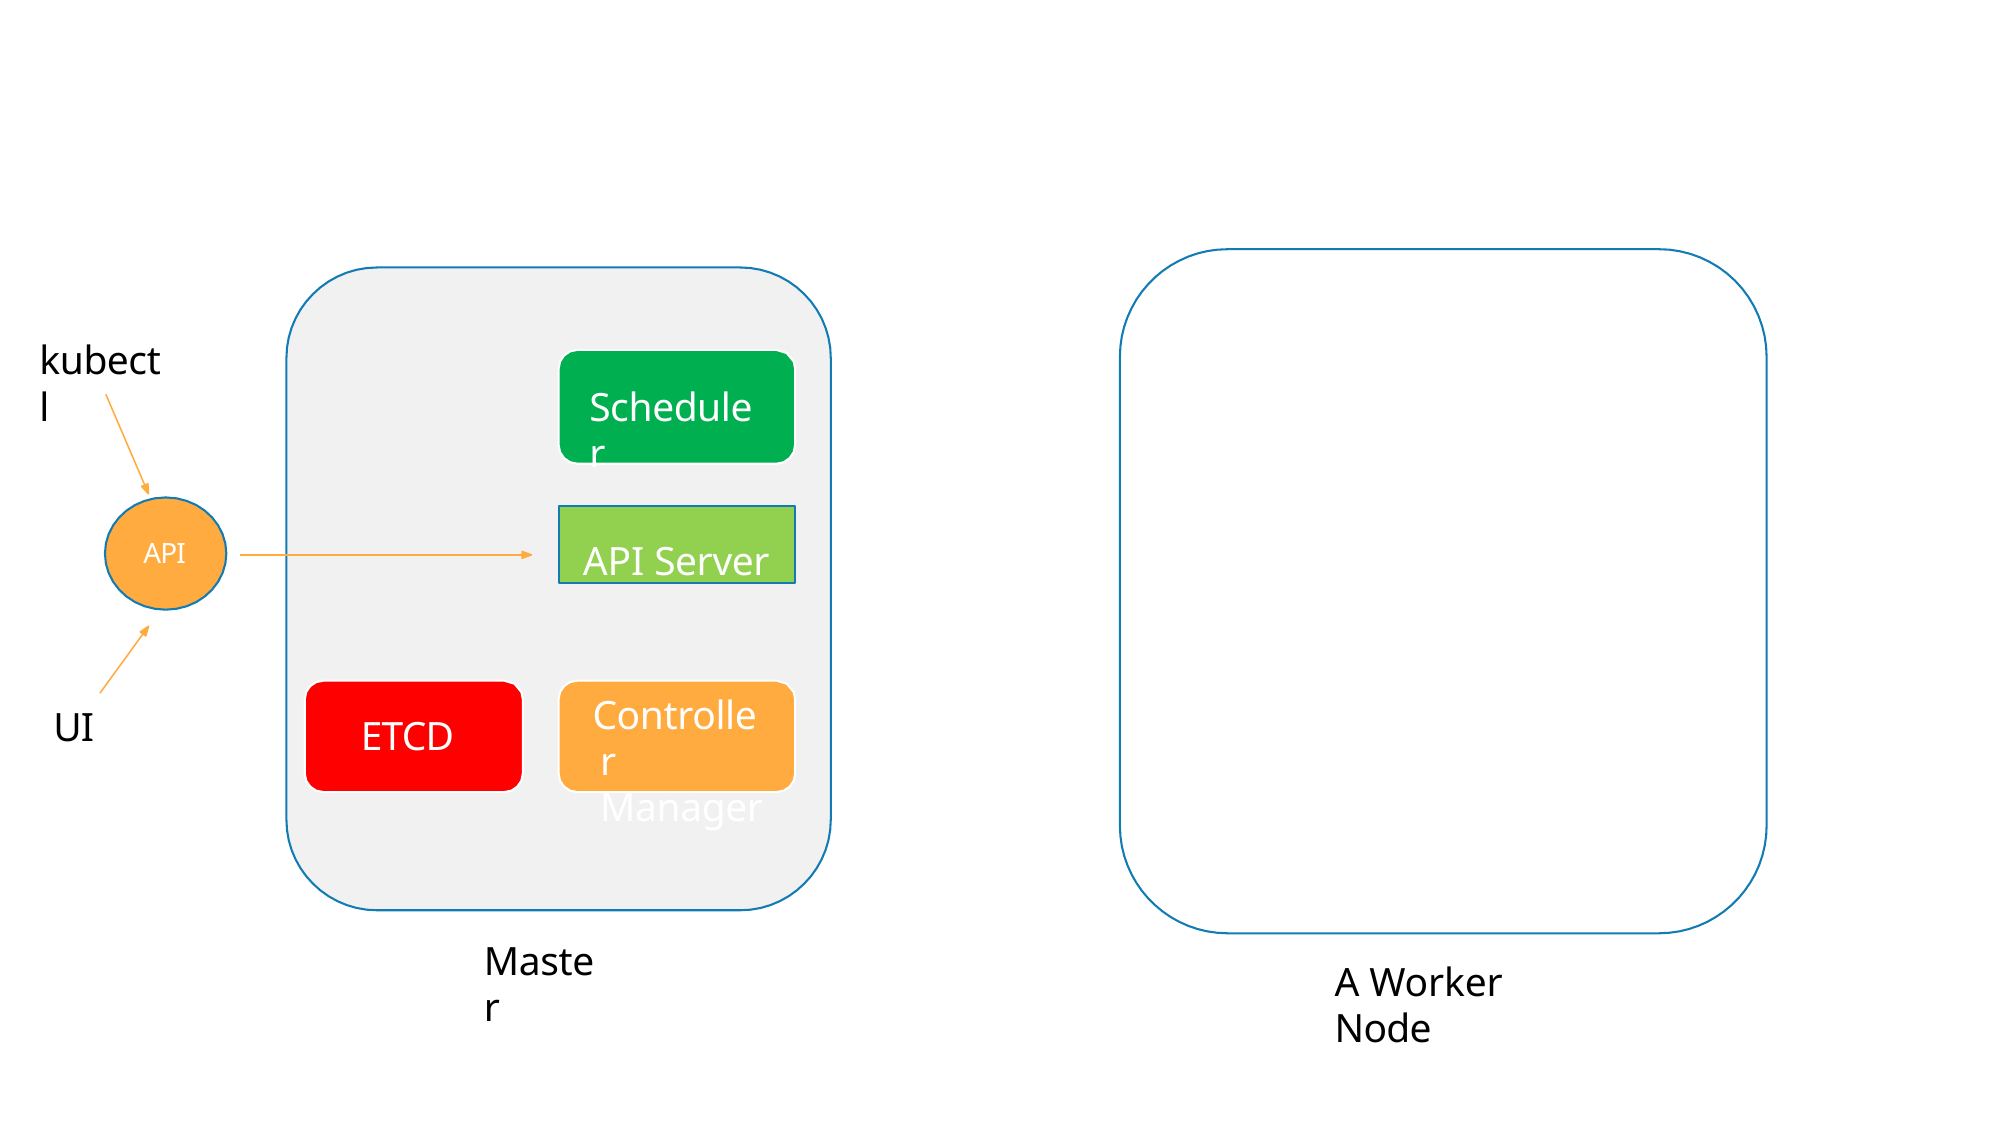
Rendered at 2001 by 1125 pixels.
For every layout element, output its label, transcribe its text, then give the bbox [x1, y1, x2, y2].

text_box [303, 679, 525, 794]
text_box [557, 679, 797, 794]
text_box UI [50, 700, 95, 750]
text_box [284, 265, 833, 912]
text_box [1119, 249, 1767, 934]
text_box Master [481, 933, 606, 1030]
text_box A Worker Node [1331, 954, 1601, 1051]
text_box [240, 550, 533, 560]
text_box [103, 393, 228, 612]
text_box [98, 625, 150, 695]
text_box kubectl [36, 333, 166, 429]
